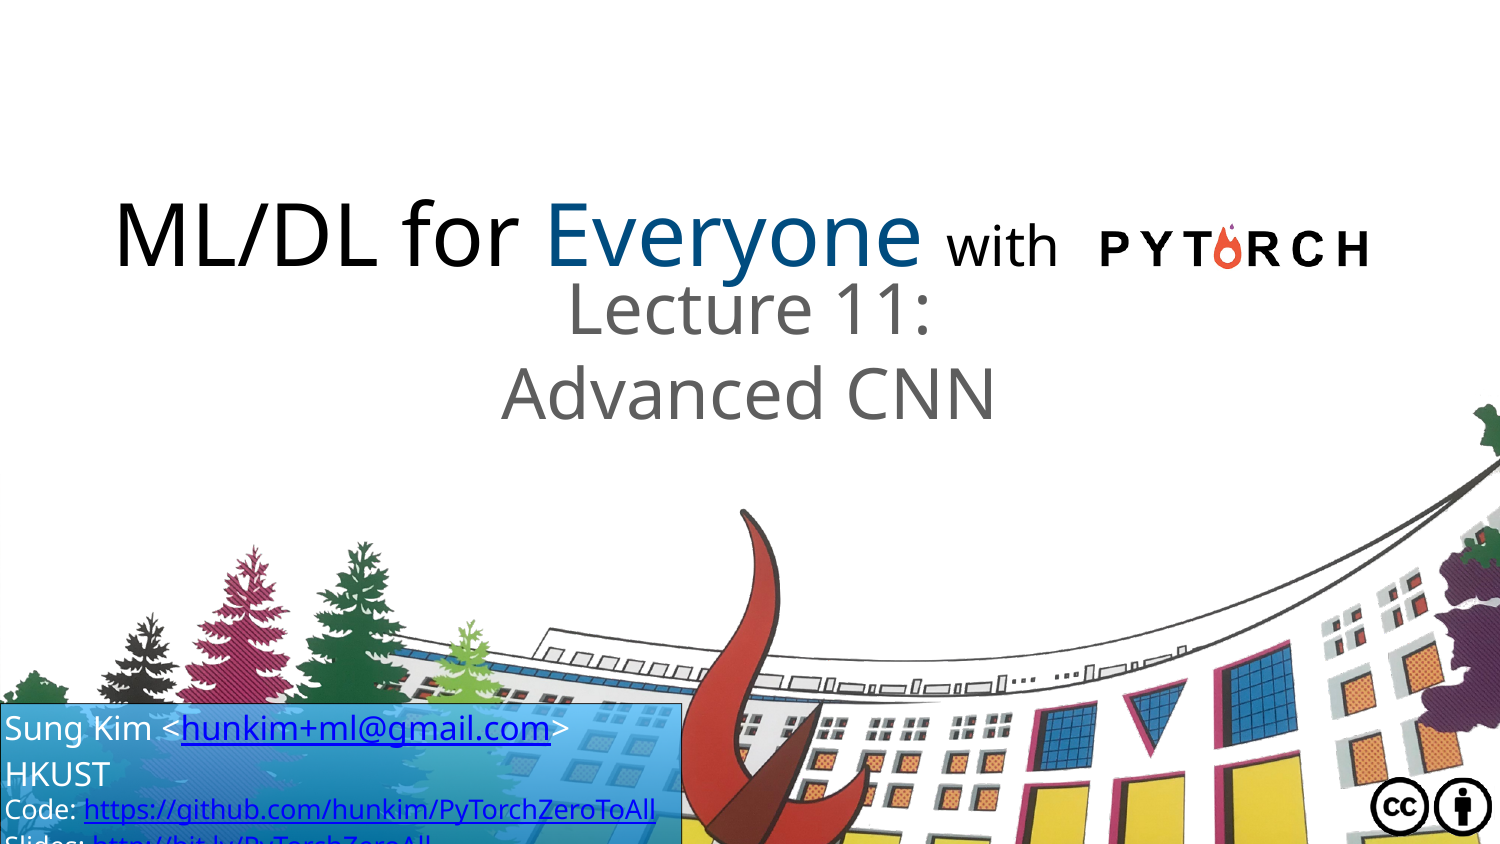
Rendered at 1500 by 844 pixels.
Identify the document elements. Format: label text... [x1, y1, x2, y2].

picture [1068, 203, 1405, 295]
picture [345, 837, 356, 842]
picture [274, 837, 287, 844]
picture [329, 836, 339, 844]
text_box Lecture 11: Advanced CNN [438, 302, 1062, 377]
title ML/DL for Everyone with [103, 2, 1109, 288]
picture [0, 379, 1500, 844]
